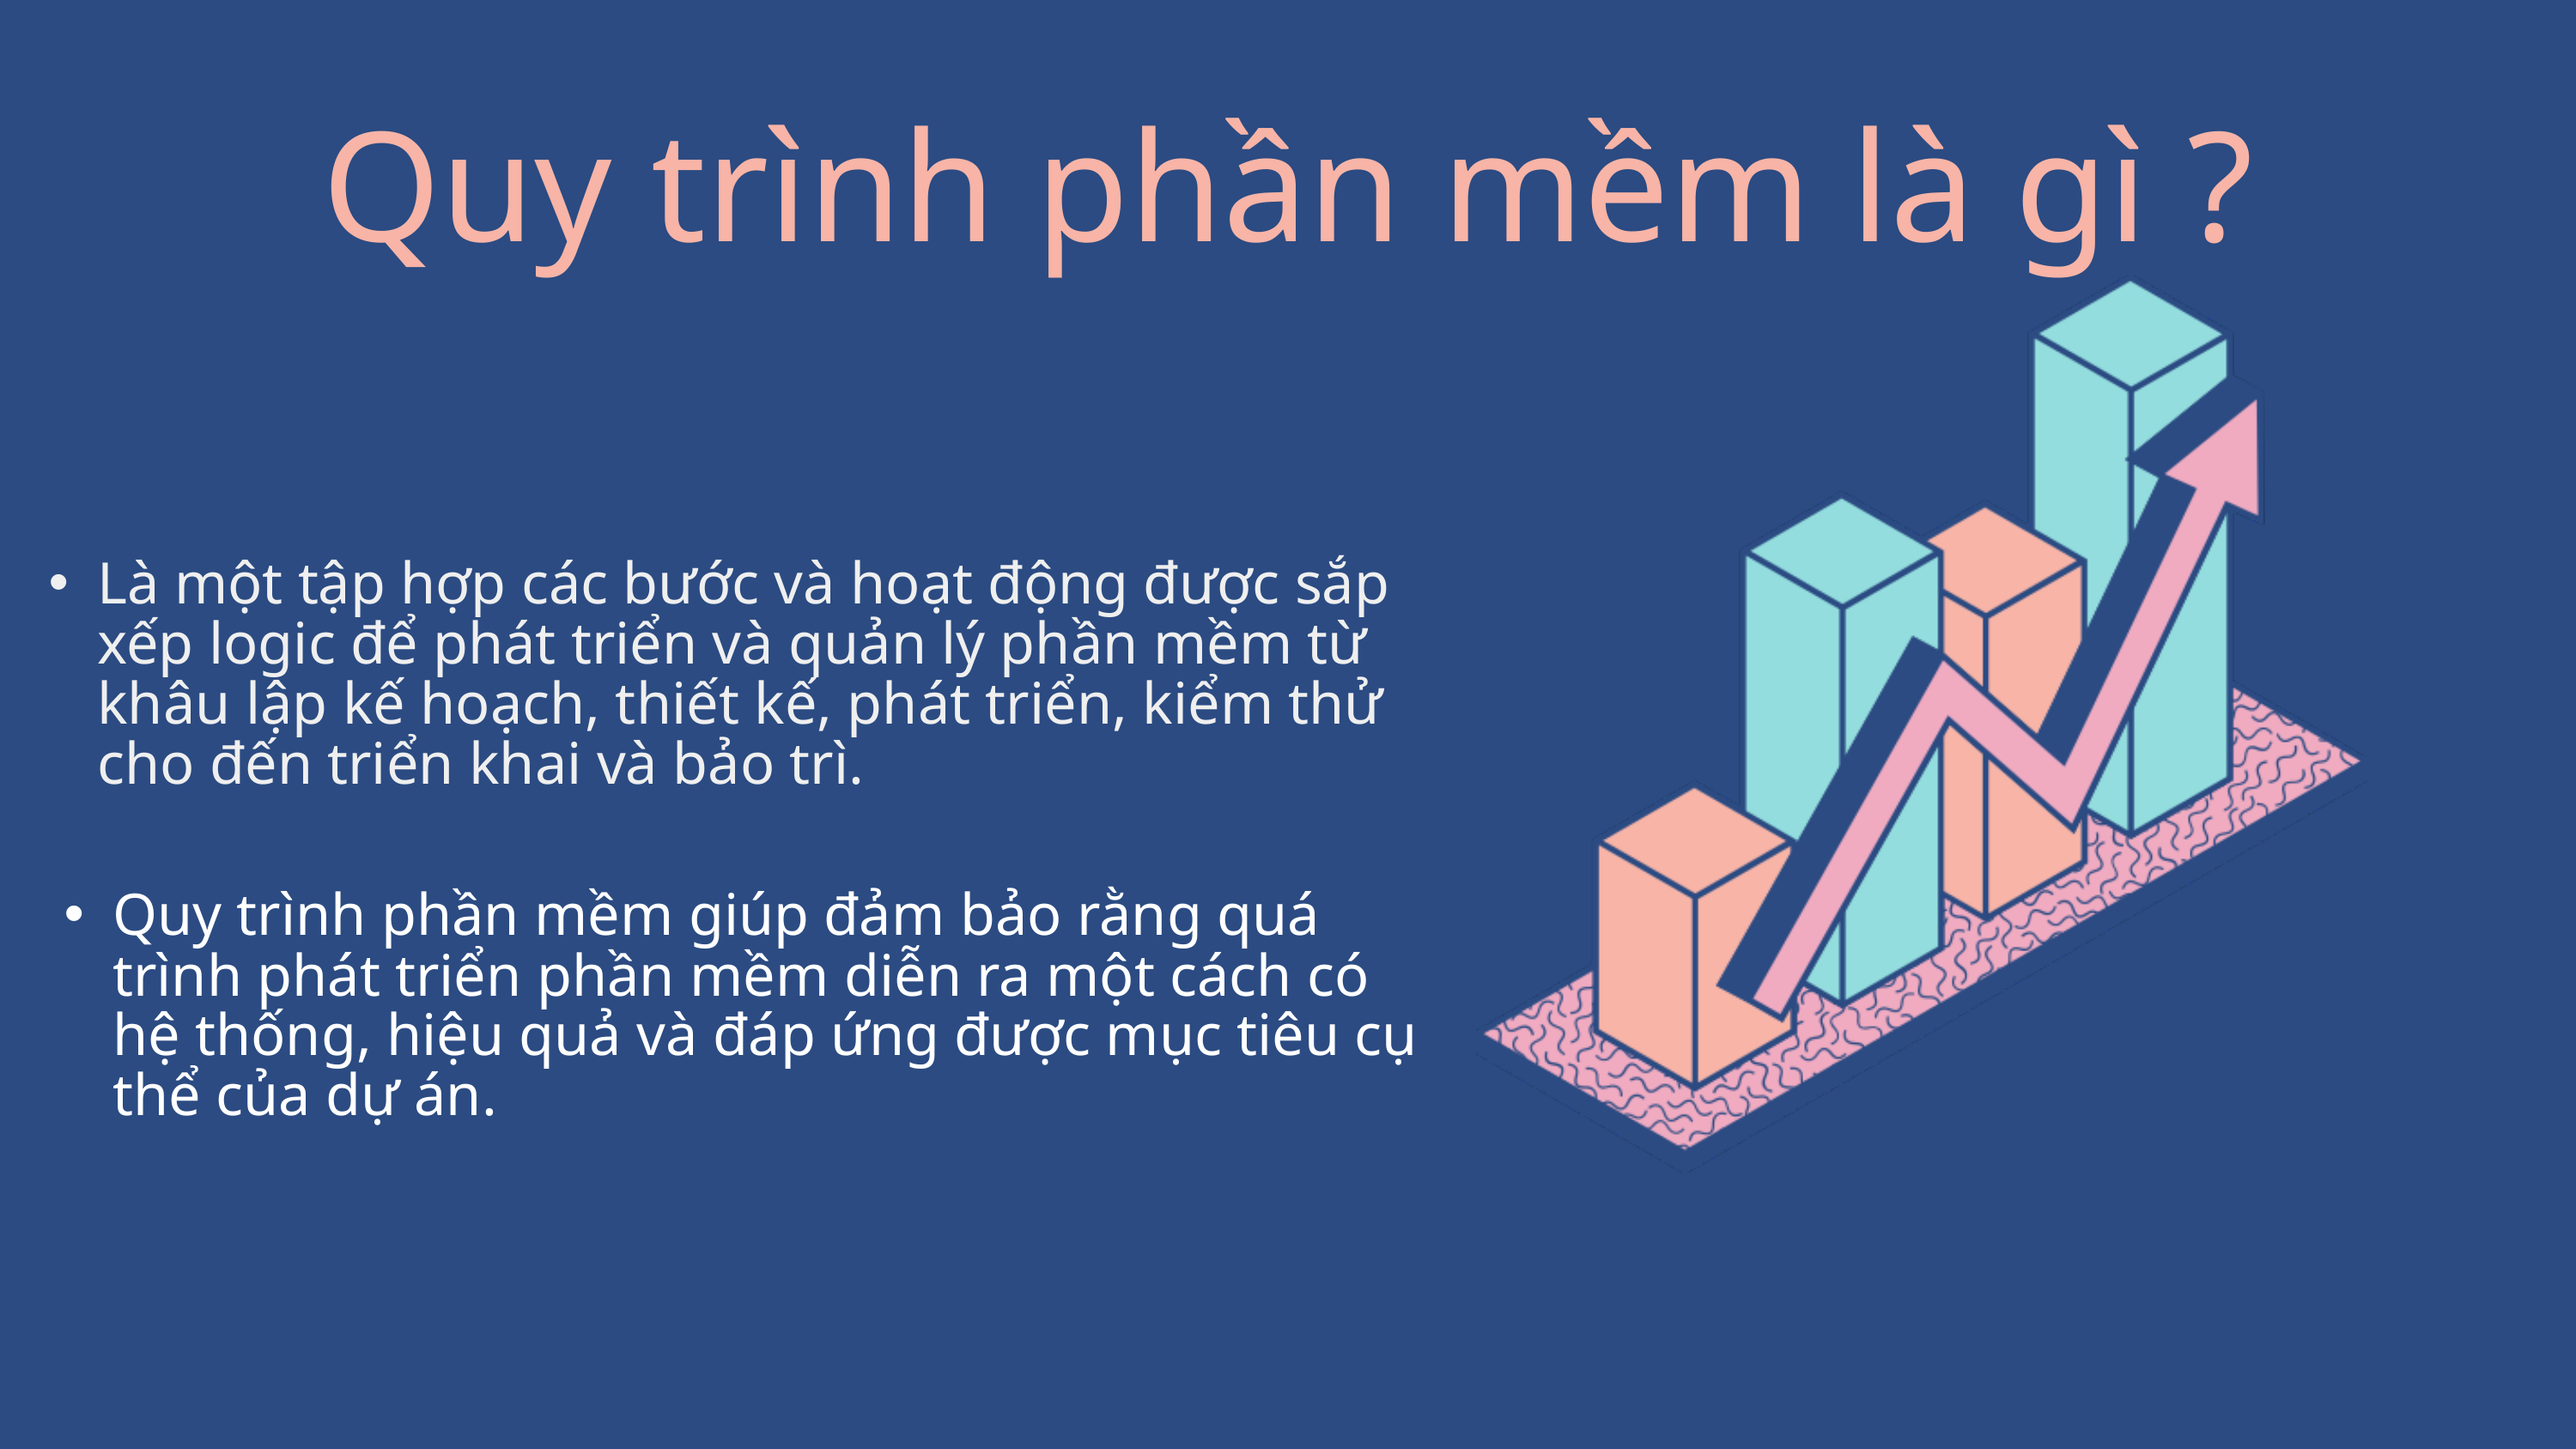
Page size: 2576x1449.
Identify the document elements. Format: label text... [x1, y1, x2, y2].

text_box Quy trình phần mềm giúp đảm bảo rằng quá trình phát triển phần mềm diễn ra một cách có hệ thống, hiệu quả và đáp ứng được mục tiêu cụ thể của dự án. [15, 887, 1421, 1128]
text_box Quy trình phần mềm là gì ? [57, 89, 2519, 272]
text_box [1475, 275, 2369, 1174]
text_box Là một tập hợp các bước và hoạt động được sắp xếp logic để phát triển và quản lý phần mềm từ khâu lập kế hoạch, thiết kế, phát triển, kiểm thử cho đến triển khai và bảo trì. [0, 555, 1421, 796]
